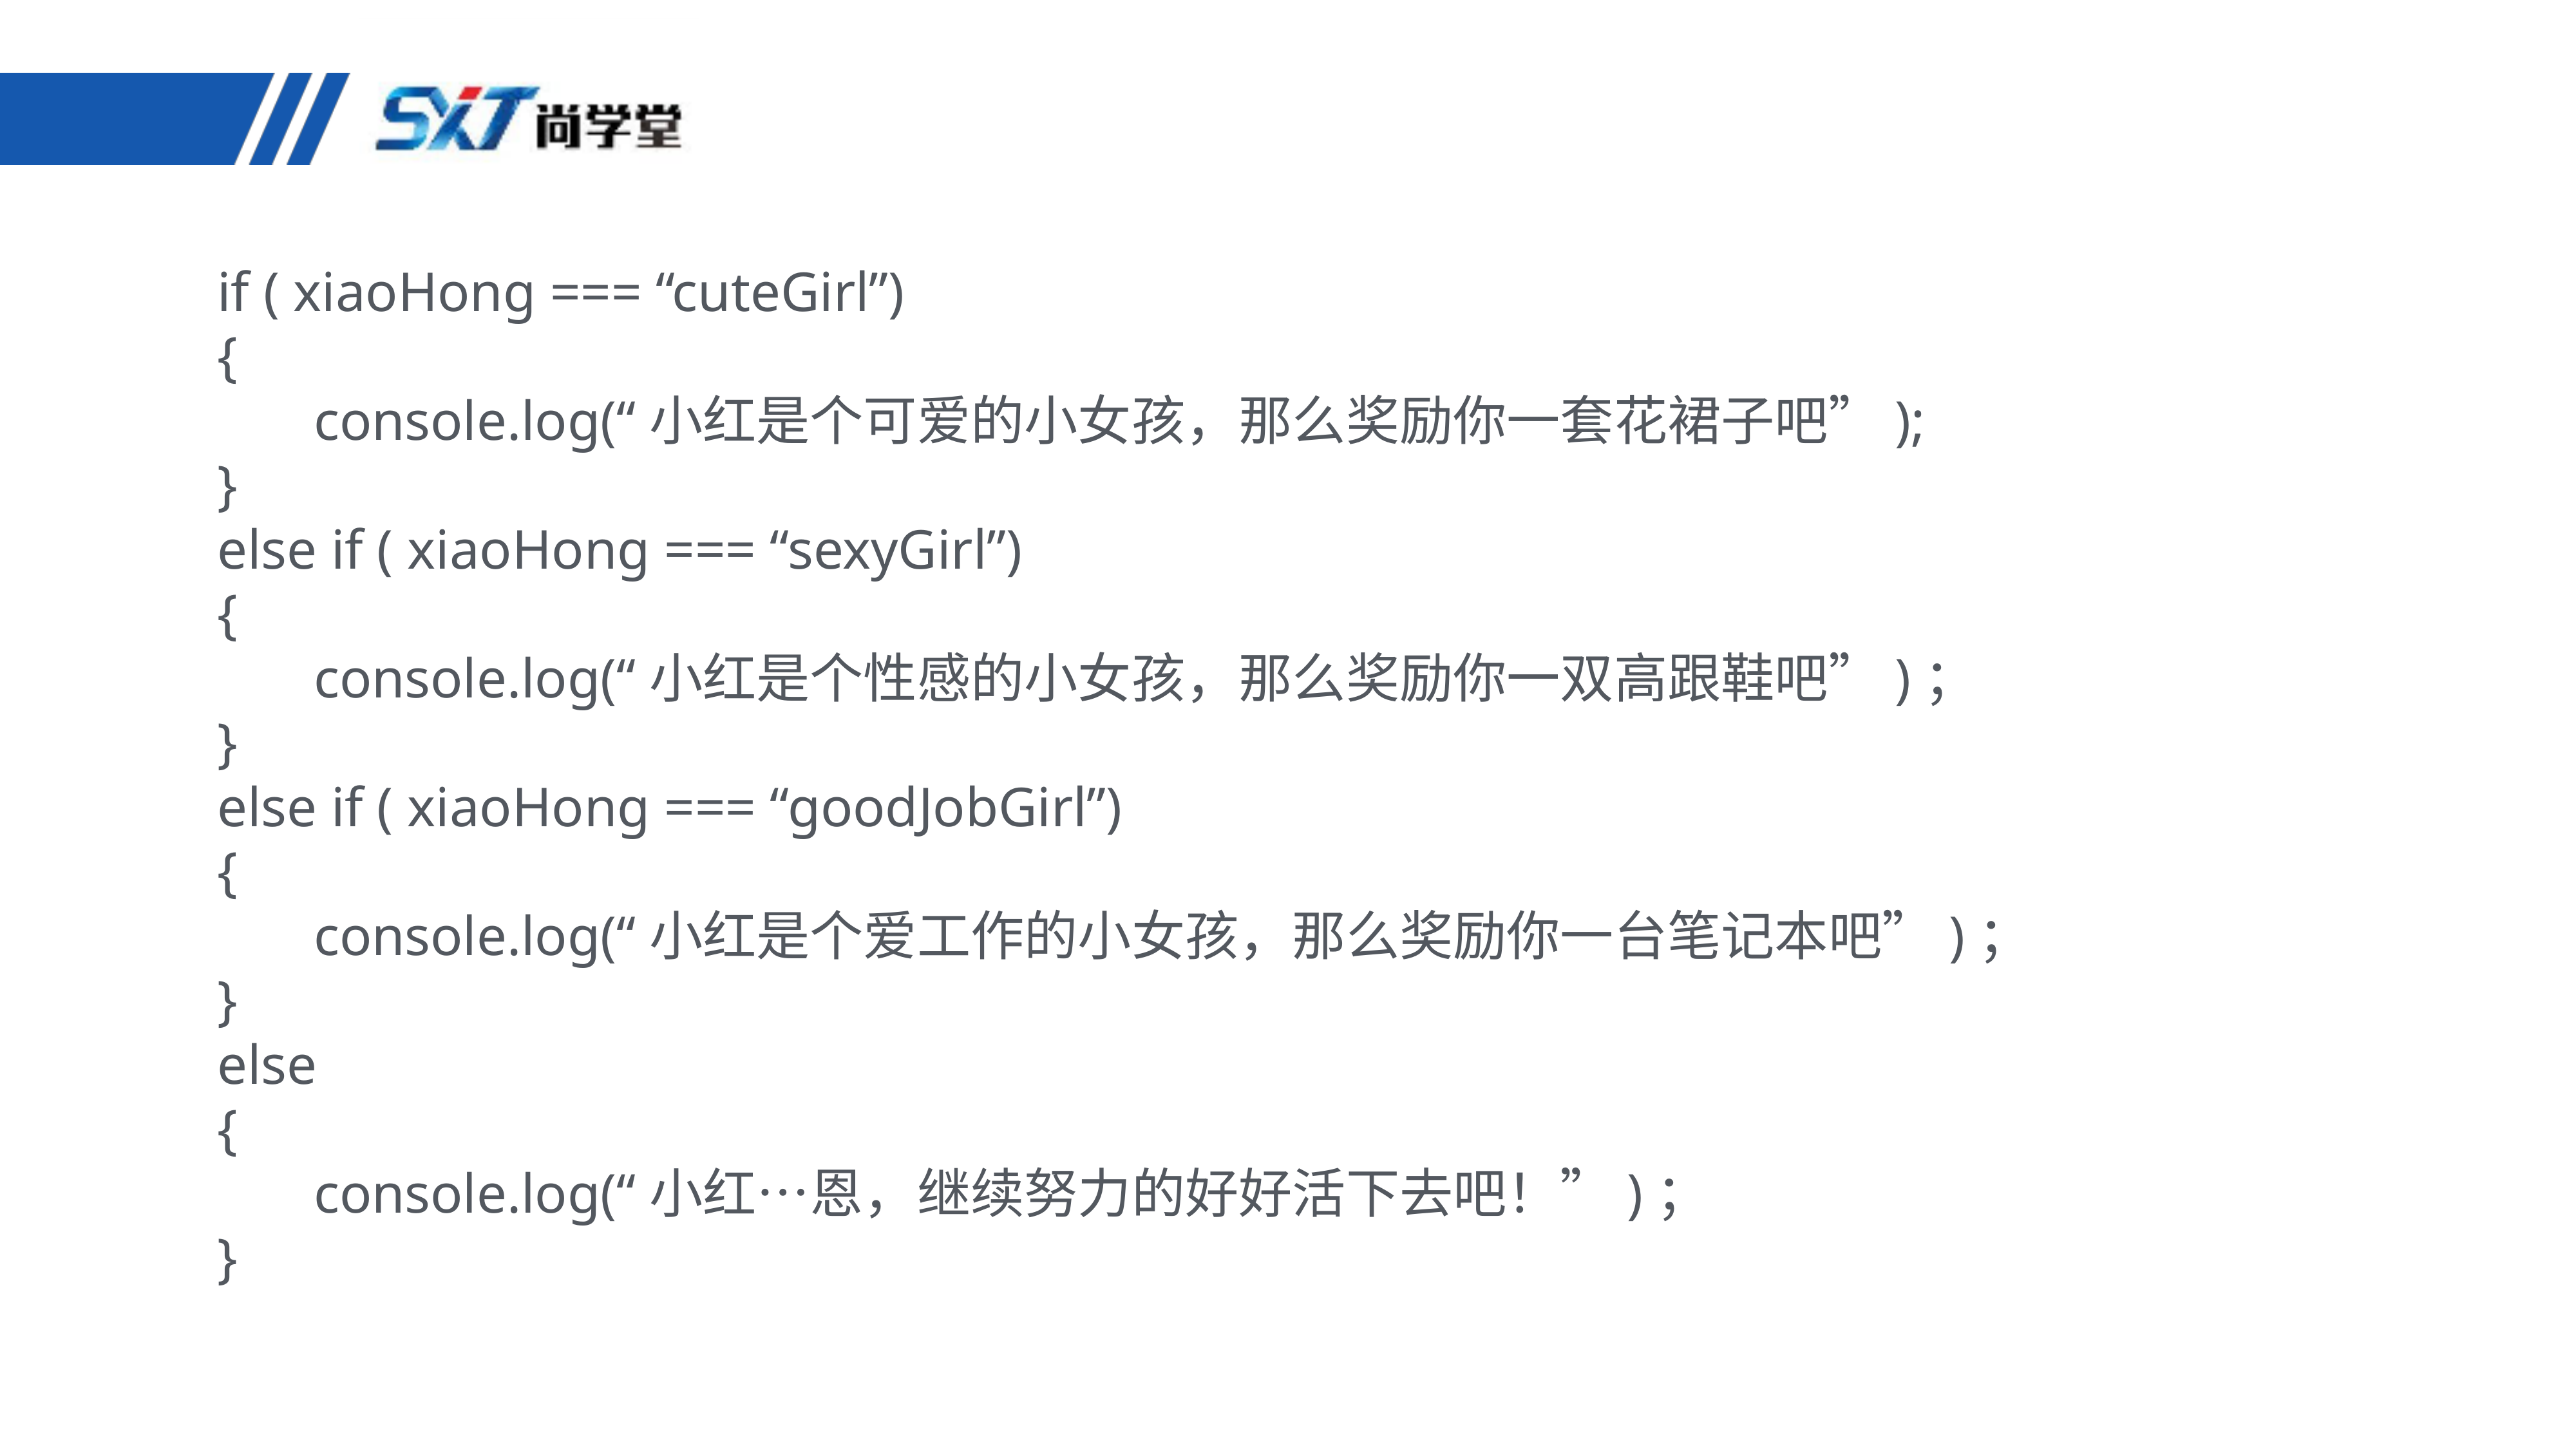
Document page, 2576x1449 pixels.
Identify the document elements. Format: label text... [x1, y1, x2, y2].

picture [0, 73, 350, 165]
text_box if ( xiaoHong === “cuteGirl”) { console.log(“小红是个可爱的小女孩，那么奖励你一套花裙子吧”); } else if ( xiaoHong === “sexyGirl”) { console.log(“小红是个性感的小女孩，那么奖励你一双高跟鞋吧”)； } else if ( xiaoHong === “goodJobGirl”) { console.log(“小红是个爱工作的小女孩，那么奖励你一台笔记本吧”)； } else { console.log(“小红…恩，继续努力的好好活下去吧！”)； } [207, 252, 2338, 1293]
picture [359, 17, 699, 242]
